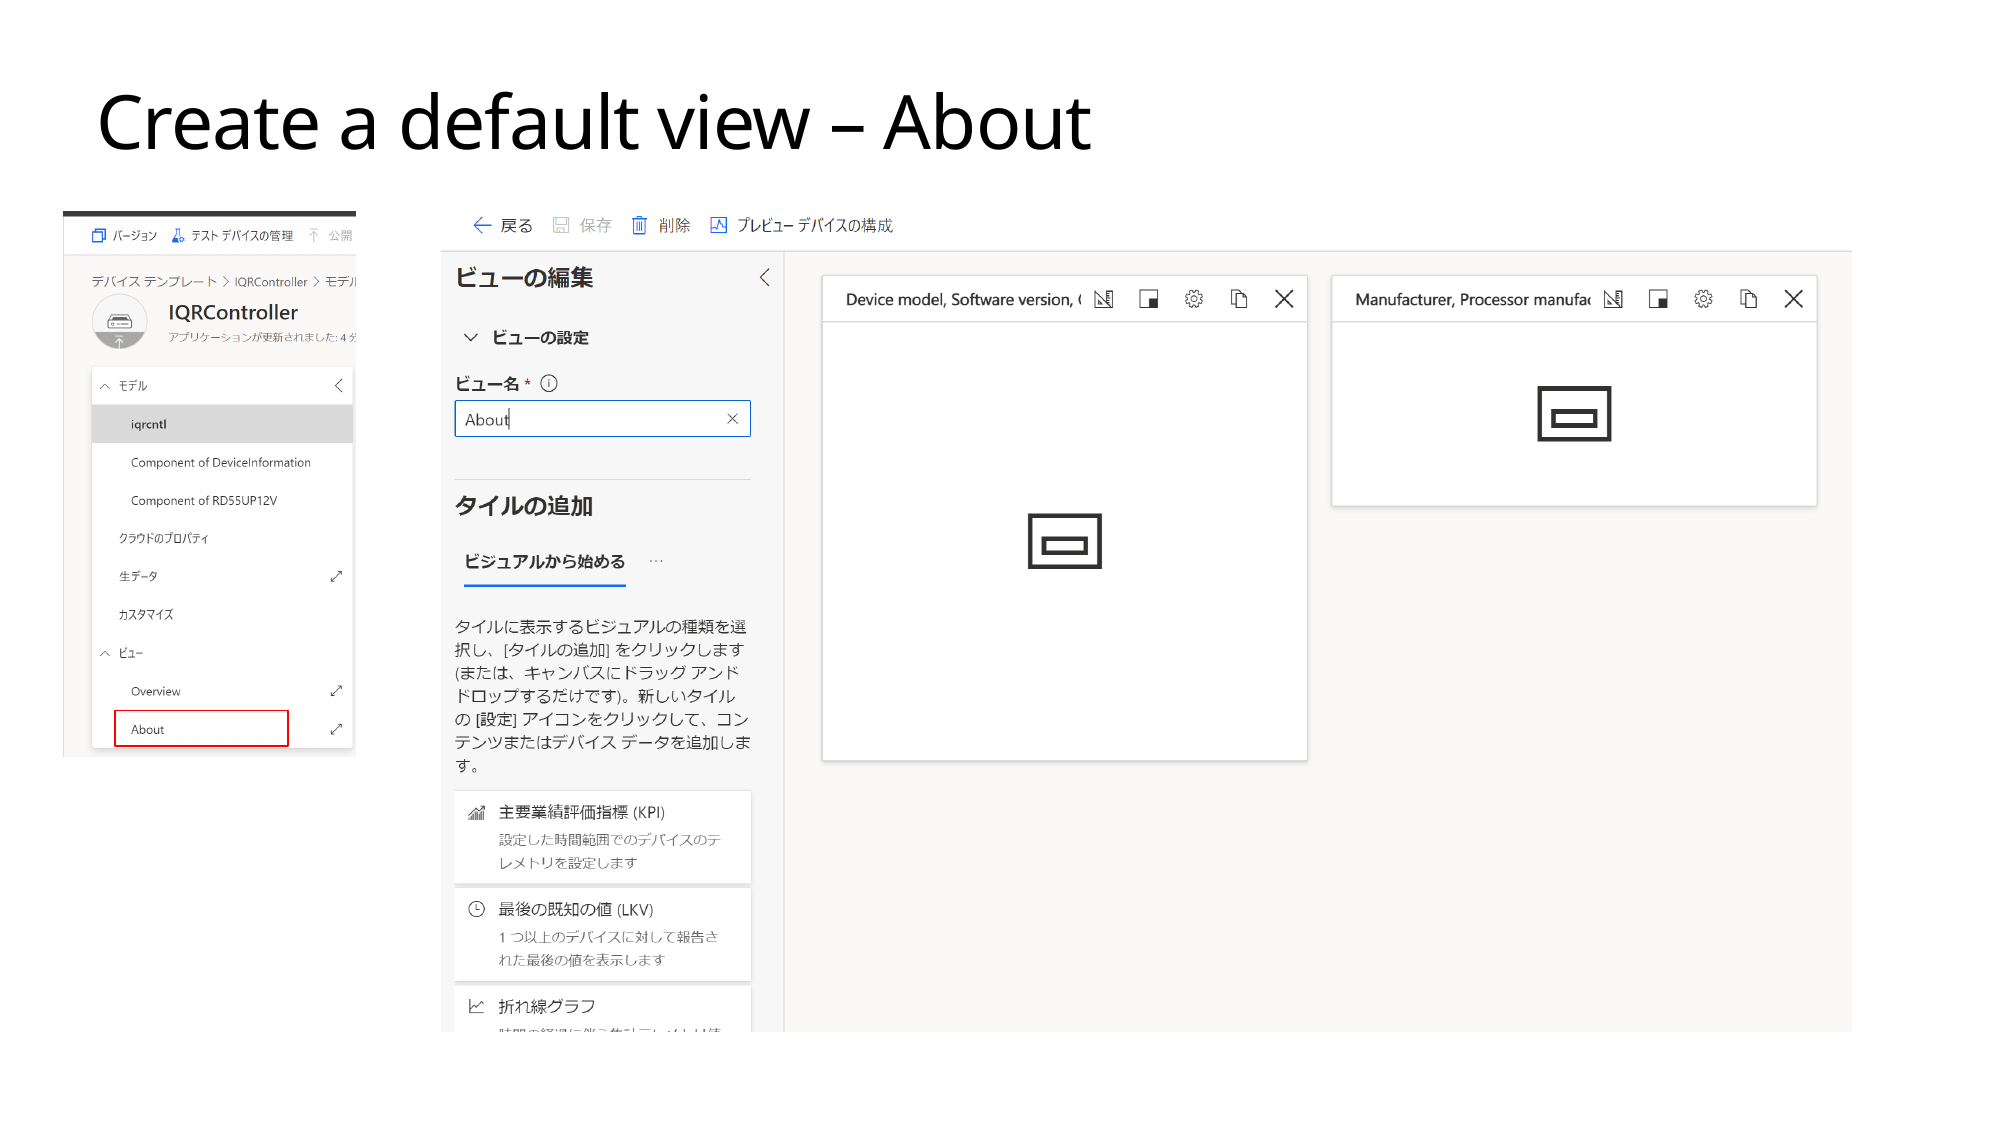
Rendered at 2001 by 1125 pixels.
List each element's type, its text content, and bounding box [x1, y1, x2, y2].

picture [441, 203, 1853, 1032]
title Create a default view – About [96, 75, 1904, 166]
picture [63, 211, 356, 757]
